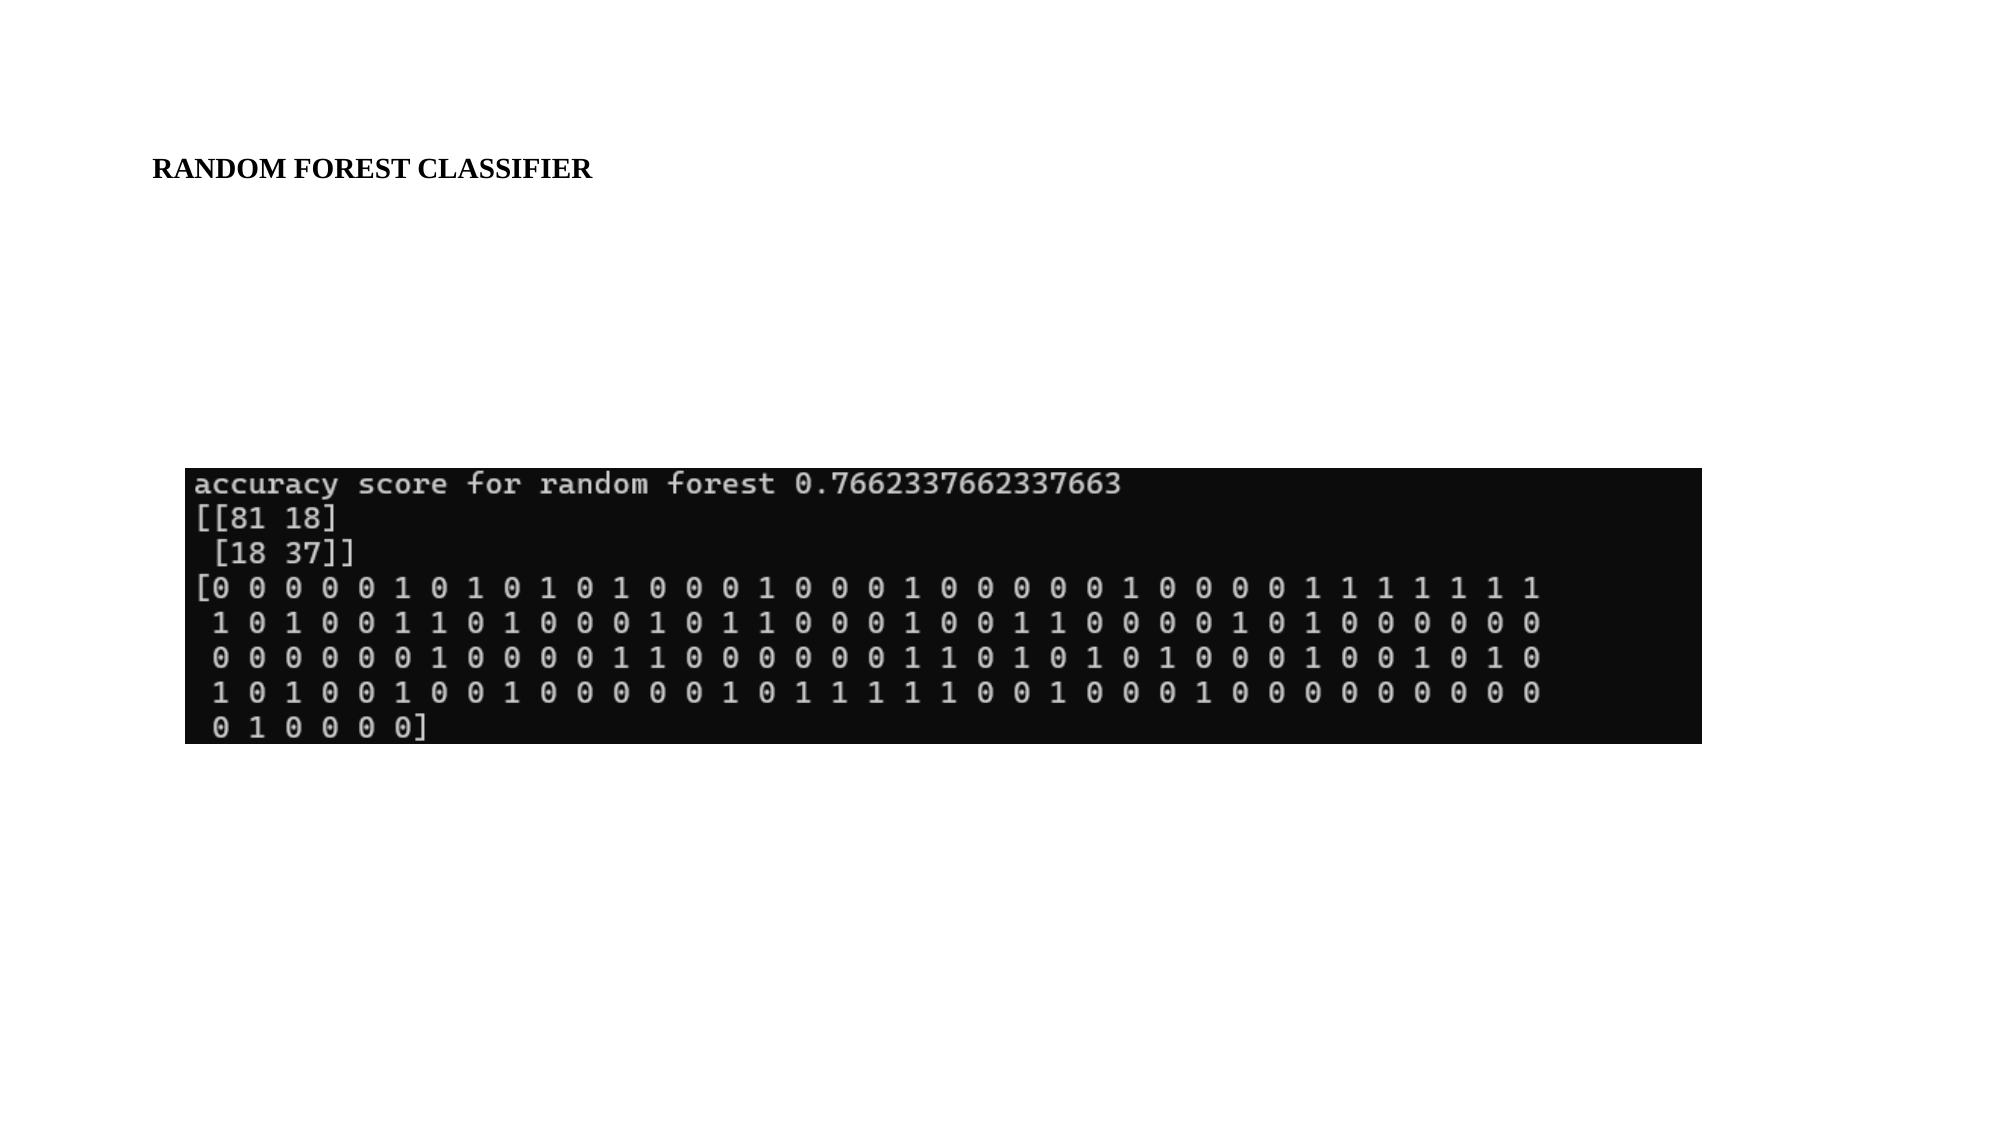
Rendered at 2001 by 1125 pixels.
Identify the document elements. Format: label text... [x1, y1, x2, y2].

title RANDOM FOREST CLASSIFIER [137, 59, 1863, 278]
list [185, 468, 1702, 745]
